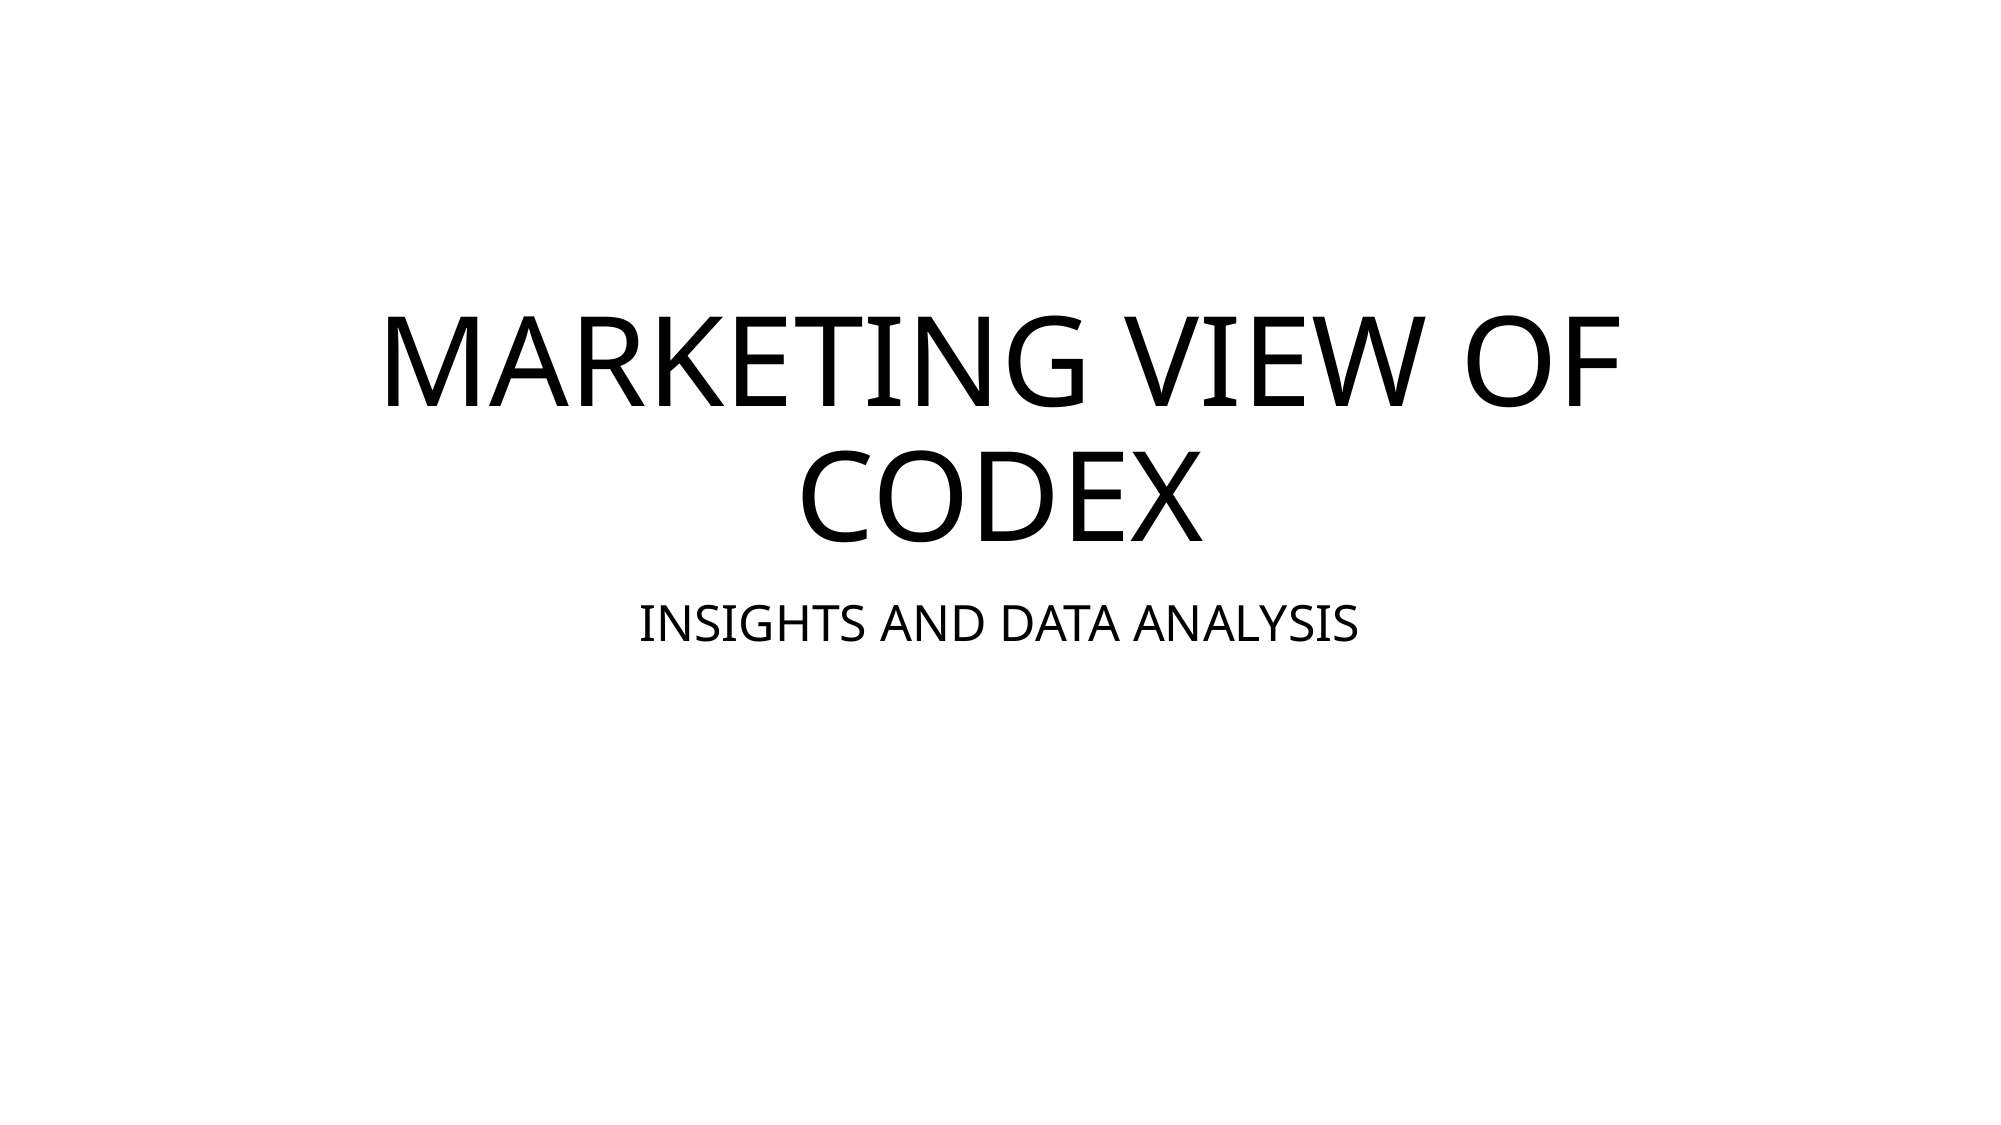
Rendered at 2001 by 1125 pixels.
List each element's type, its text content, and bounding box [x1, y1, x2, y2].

title MARKETING VIEW OF CODEX [249, 184, 1750, 576]
subtitle INSIGHTS AND DATA ANALYSIS [249, 590, 1750, 863]
